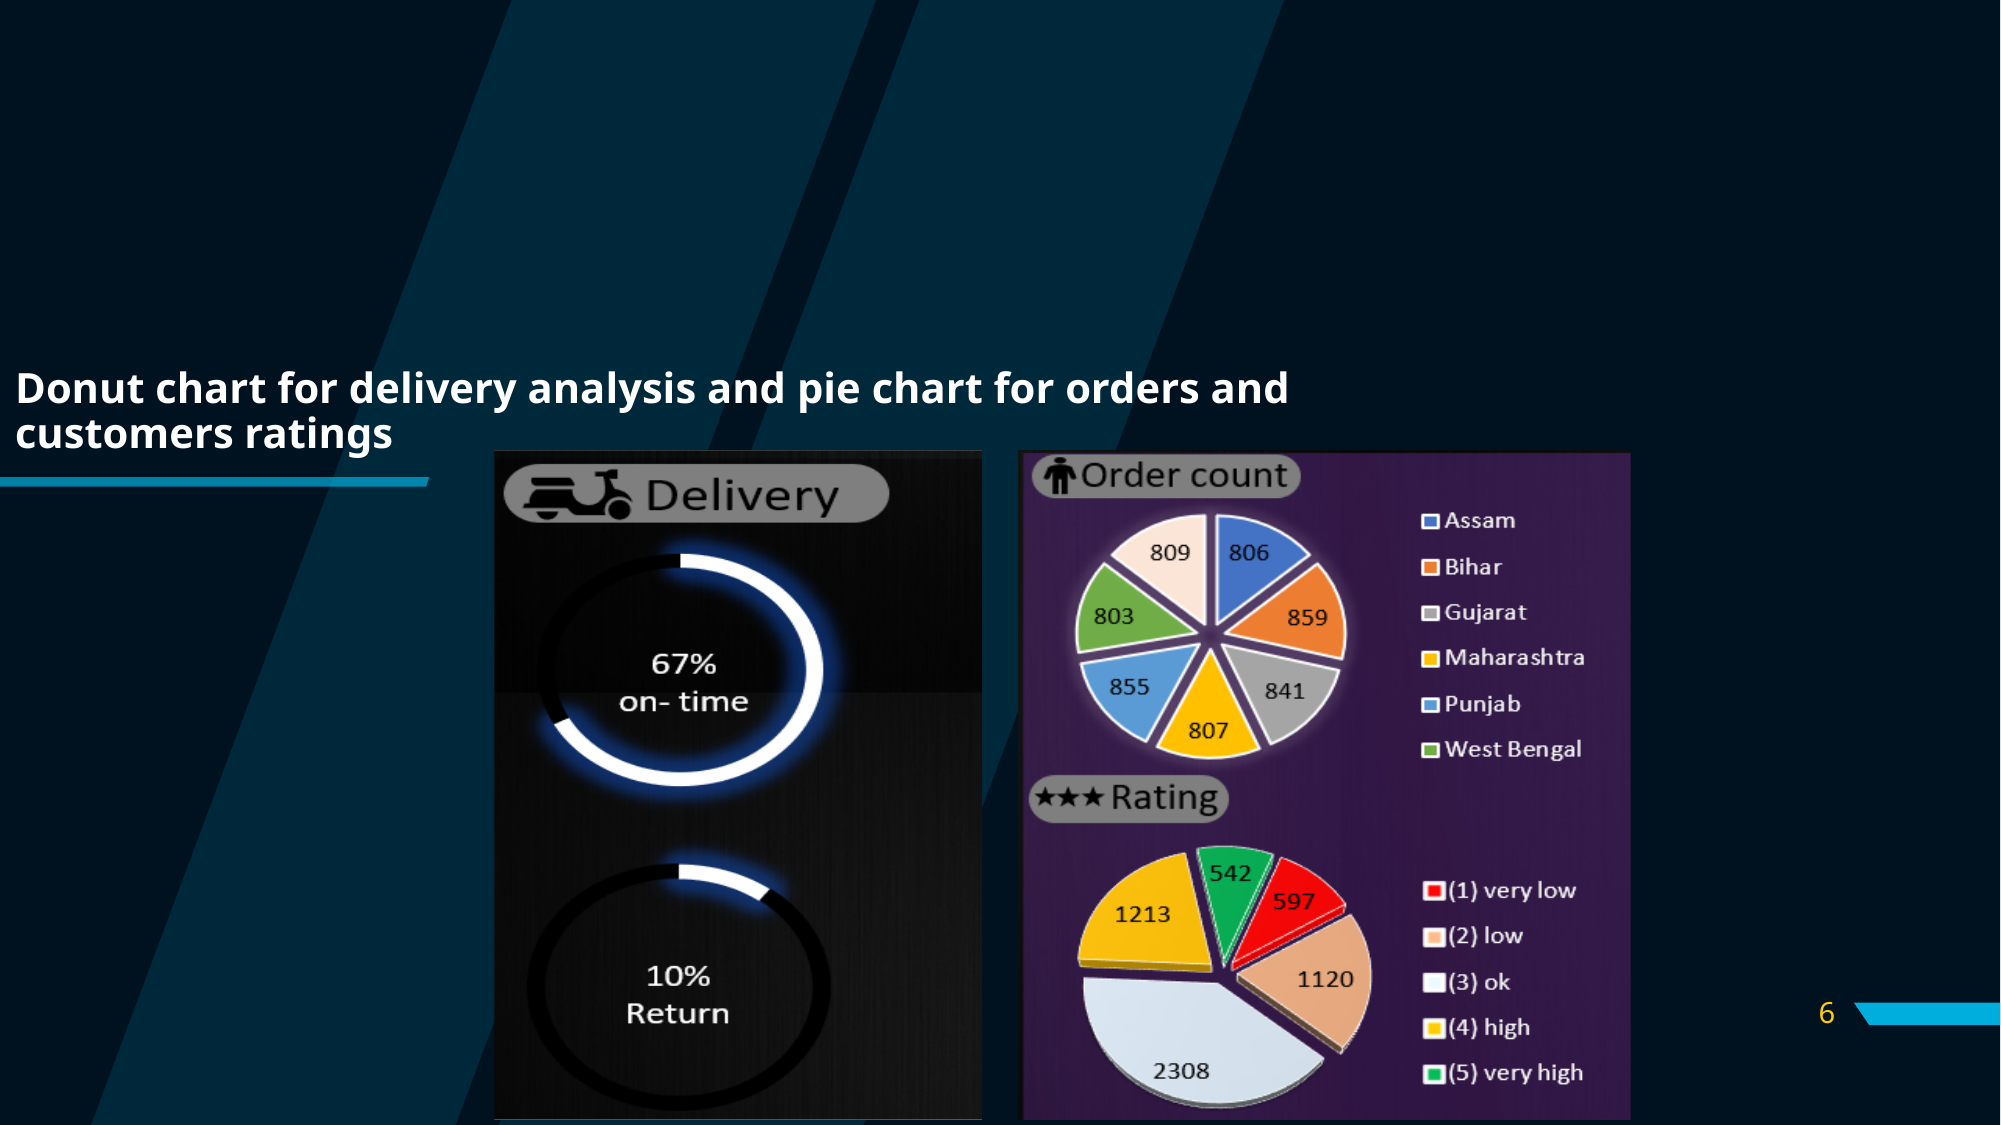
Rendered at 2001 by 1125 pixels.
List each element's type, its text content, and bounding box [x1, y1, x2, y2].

title Donut chart for delivery analysis and pie chart for orders and customers ratings [0, 287, 1477, 538]
slide_number 6 [1760, 984, 1851, 1045]
picture [494, 450, 983, 1120]
picture [1018, 450, 1631, 1120]
